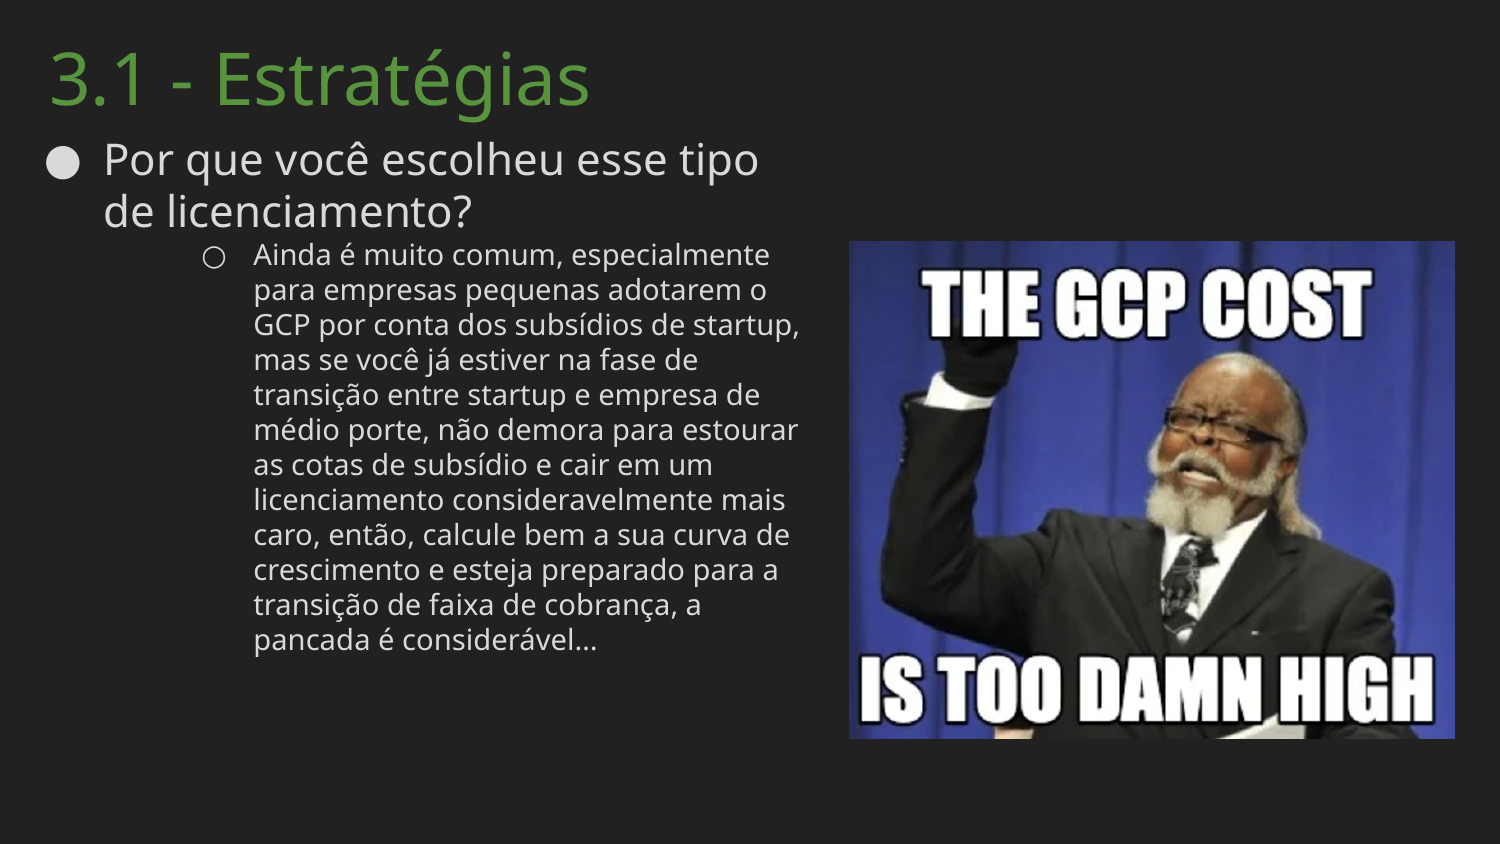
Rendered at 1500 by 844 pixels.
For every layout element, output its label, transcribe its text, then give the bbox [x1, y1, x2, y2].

text_box Por que você escolheu esse tipo de licenciamento? Ainda é muito comum, especialmente para empresas pequenas adotarem o GCP por conta dos subsídios de startup, mas se você já estiver na fase de transição entre startup e empresa de médio porte, não demora para estourar as cotas de subsídio e cair em um licenciamento consideravelmente mais caro, então, calcule bem a sua curva de crescimento e esteja preparado para a transição de faixa de cobrança, a pancada é considerável… [13, 116, 825, 706]
title 3.1 - Estratégias [34, 17, 1432, 168]
picture [849, 240, 1455, 740]
